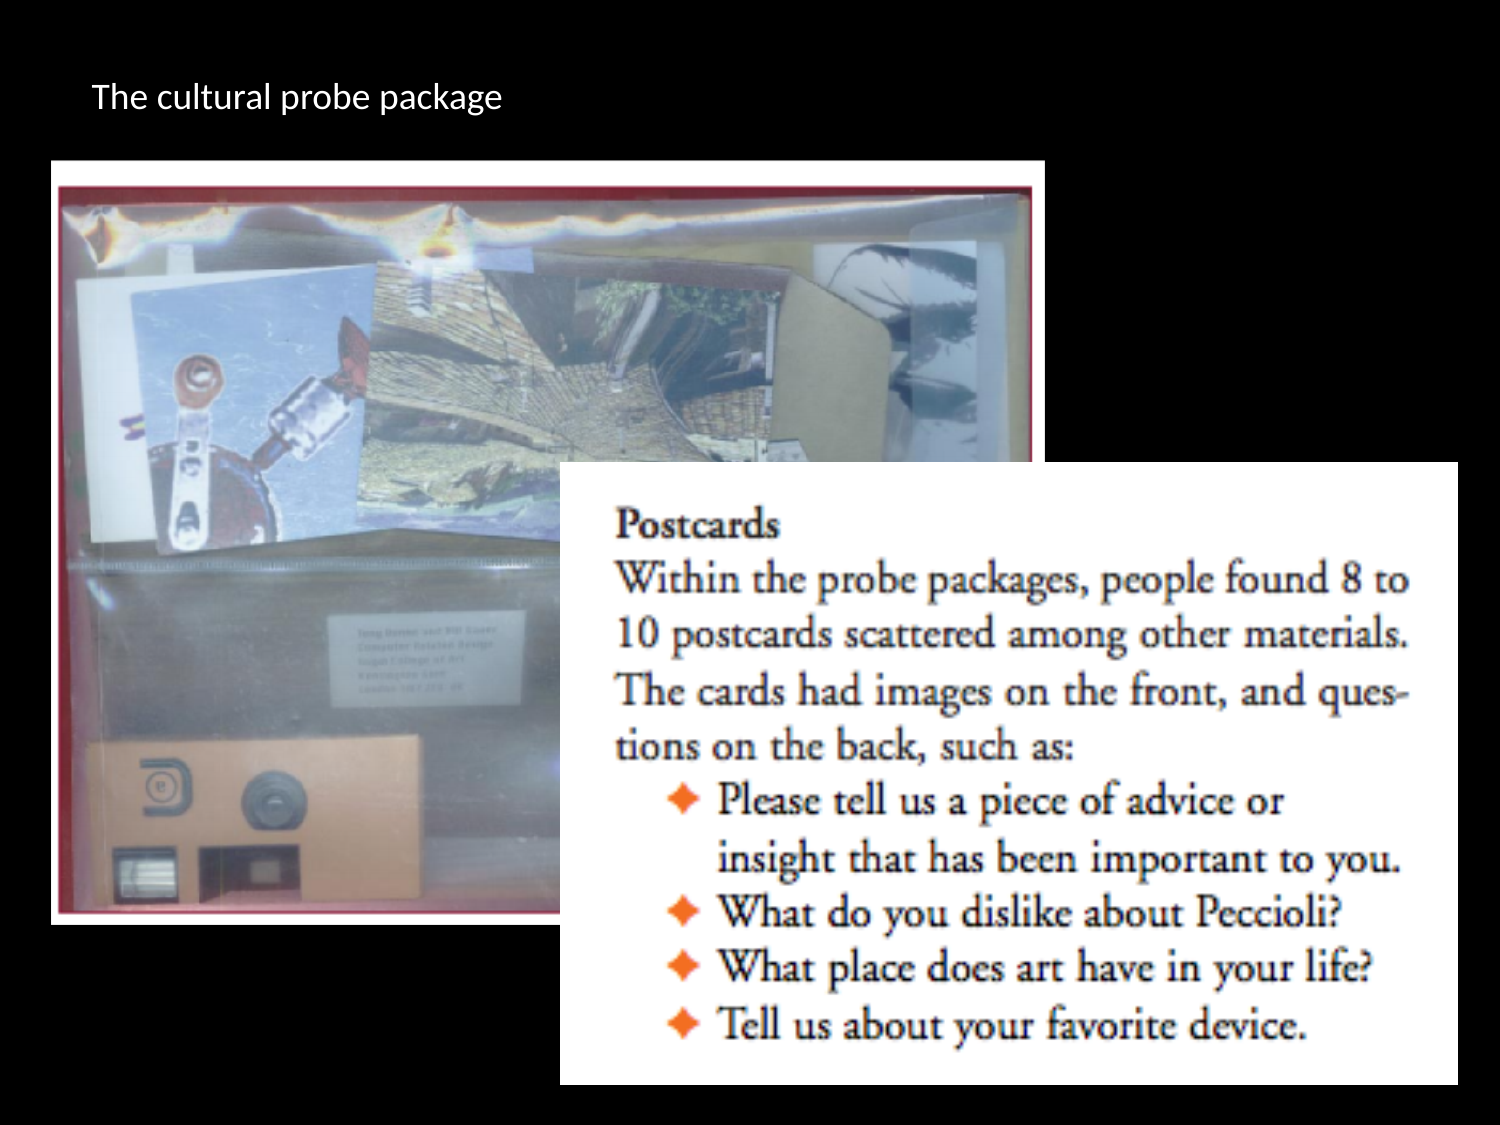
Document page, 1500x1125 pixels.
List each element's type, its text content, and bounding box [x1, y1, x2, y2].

text_box The cultural probe package [76, 64, 159, 124]
picture [51, 44, 1458, 1086]
